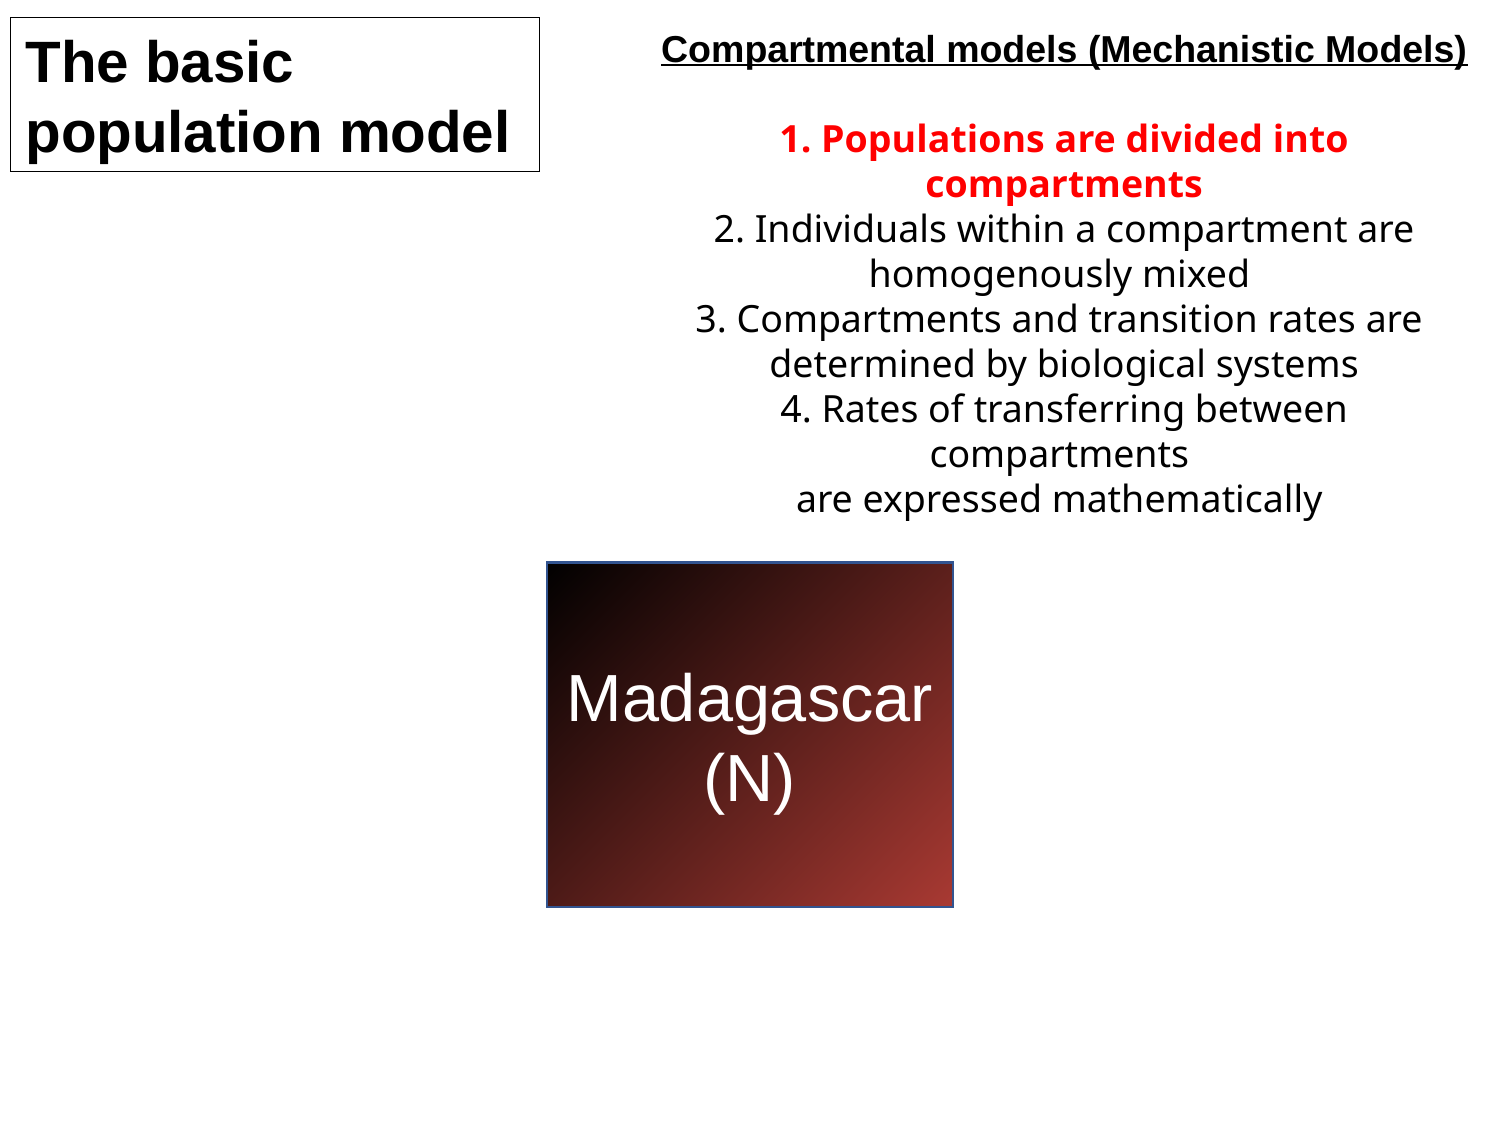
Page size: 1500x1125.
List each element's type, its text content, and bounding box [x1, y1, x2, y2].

text_box Compartmental models (Mechanistic Models) 1. Populations are divided into compartments 2. Individuals within a compartment are homogenously mixed 3. Compartments and transition rates are determined by biological systems 4. Rates of transferring between compartments are expressed mathematically [628, 17, 1500, 527]
text_box The basic population model [10, 17, 540, 172]
text_box Madagascar (N) [546, 561, 954, 908]
